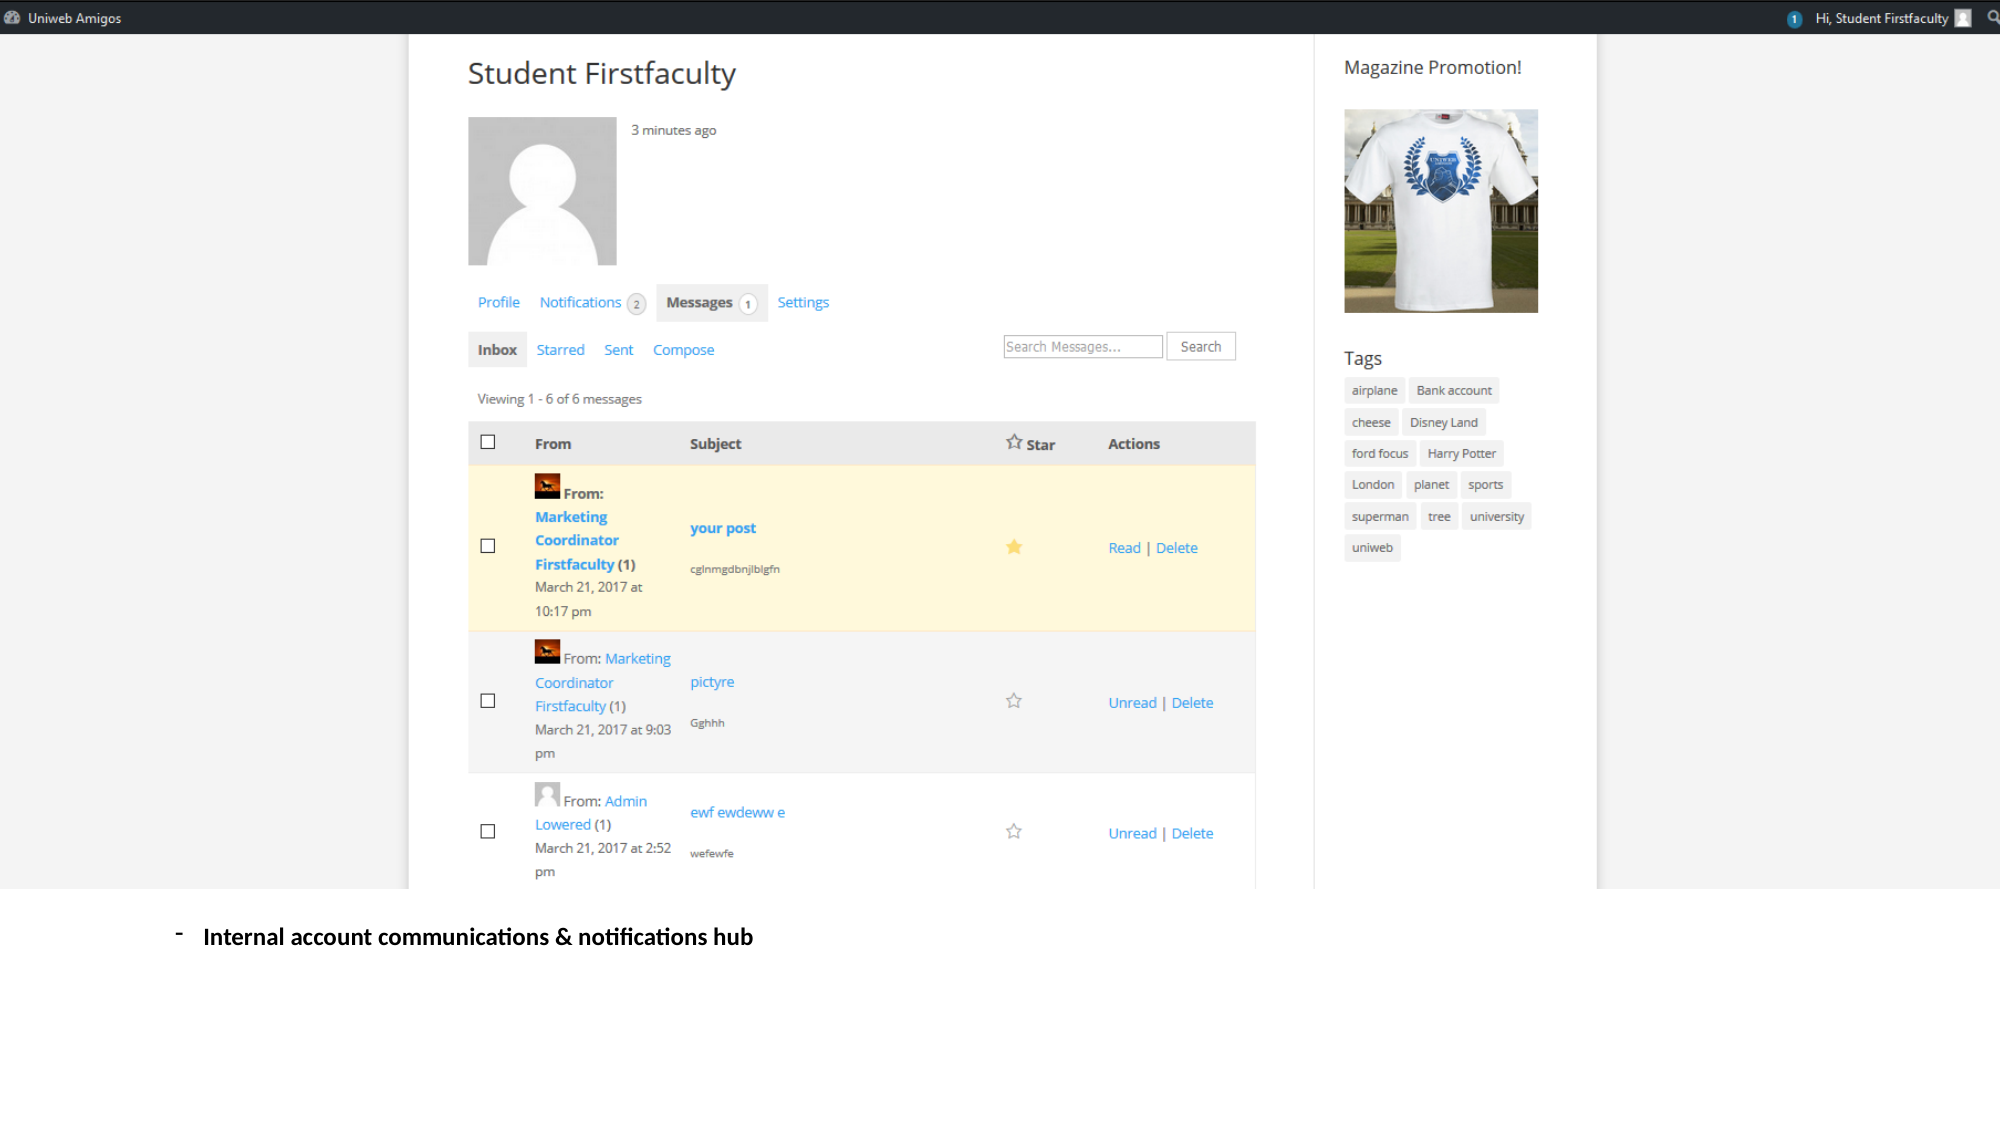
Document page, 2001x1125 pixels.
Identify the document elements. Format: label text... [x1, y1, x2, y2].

text_box Internal account communications & notifications hub [160, 913, 1000, 958]
picture [0, 0, 2000, 889]
